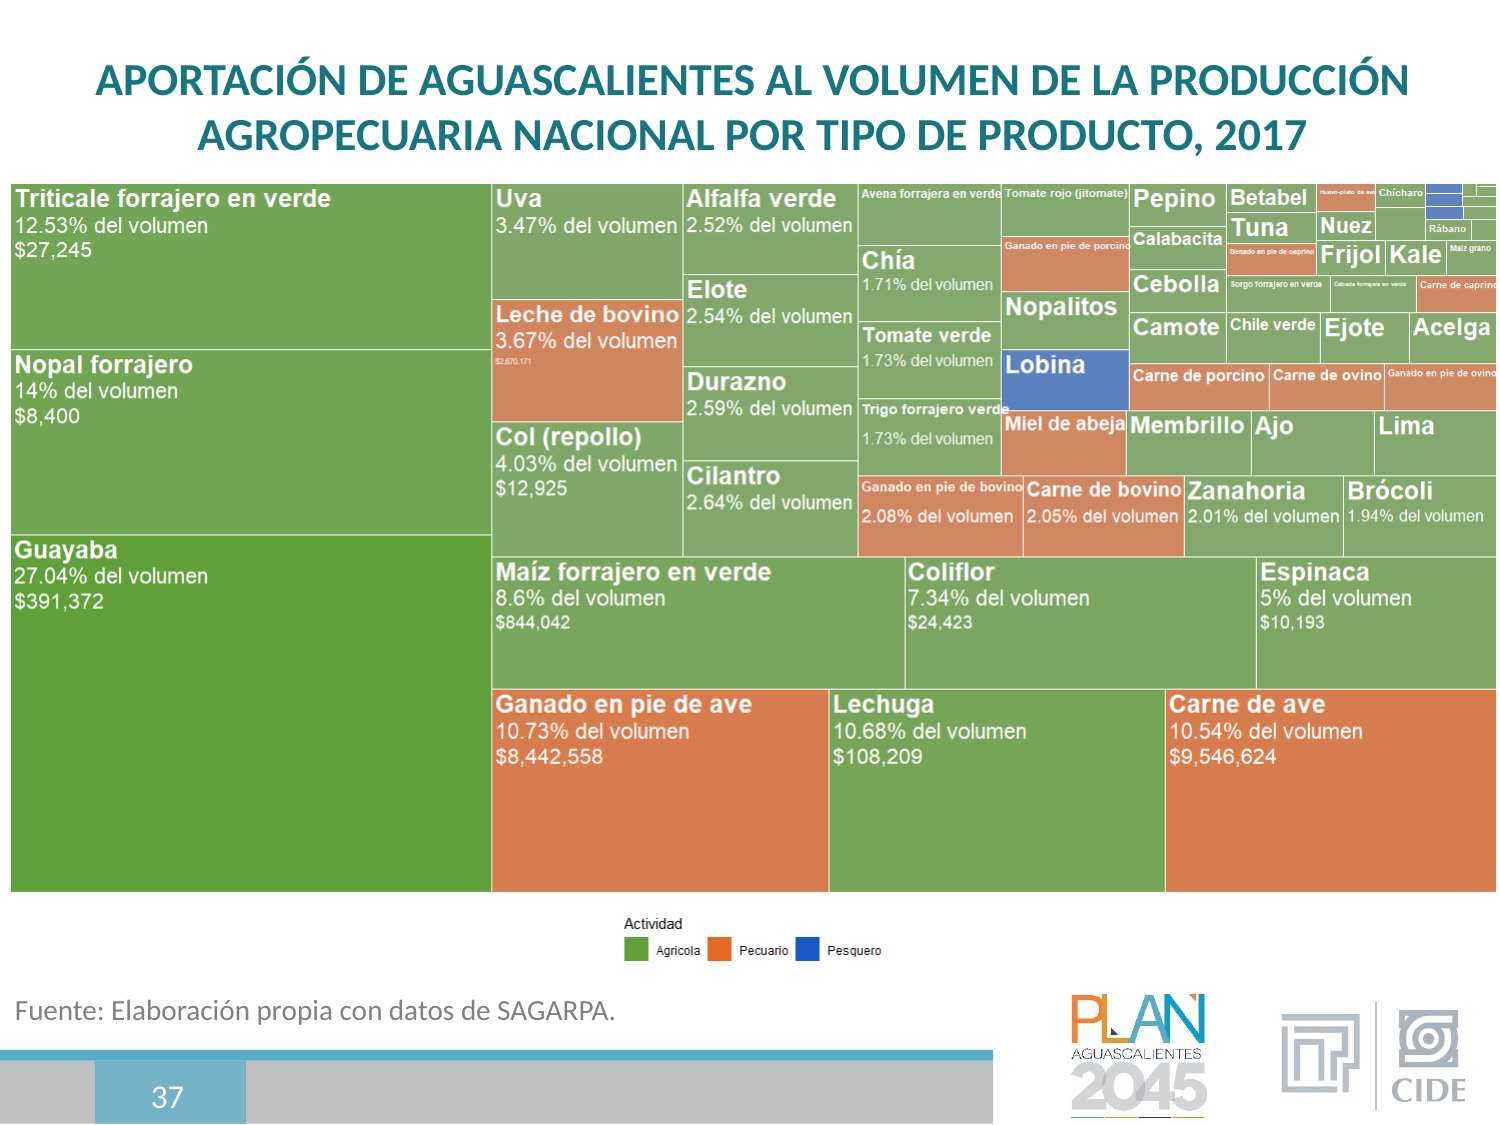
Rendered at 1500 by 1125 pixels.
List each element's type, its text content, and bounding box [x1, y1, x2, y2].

picture [1071, 994, 1207, 1118]
picture [2, 175, 1500, 977]
text_box APORTACIÓN DE AGUASCALIENTES AL VOLUMEN DE LA Producción AGROPECUARIA NACIONAL por TIPO DE PRODUCTO, 2017 [25, 42, 1482, 114]
slide_number 37 [86, 1065, 249, 1125]
list Fuente: Elaboración propia con datos de SAGARPA. [0, 987, 678, 1043]
picture [1170, 994, 1200, 1033]
